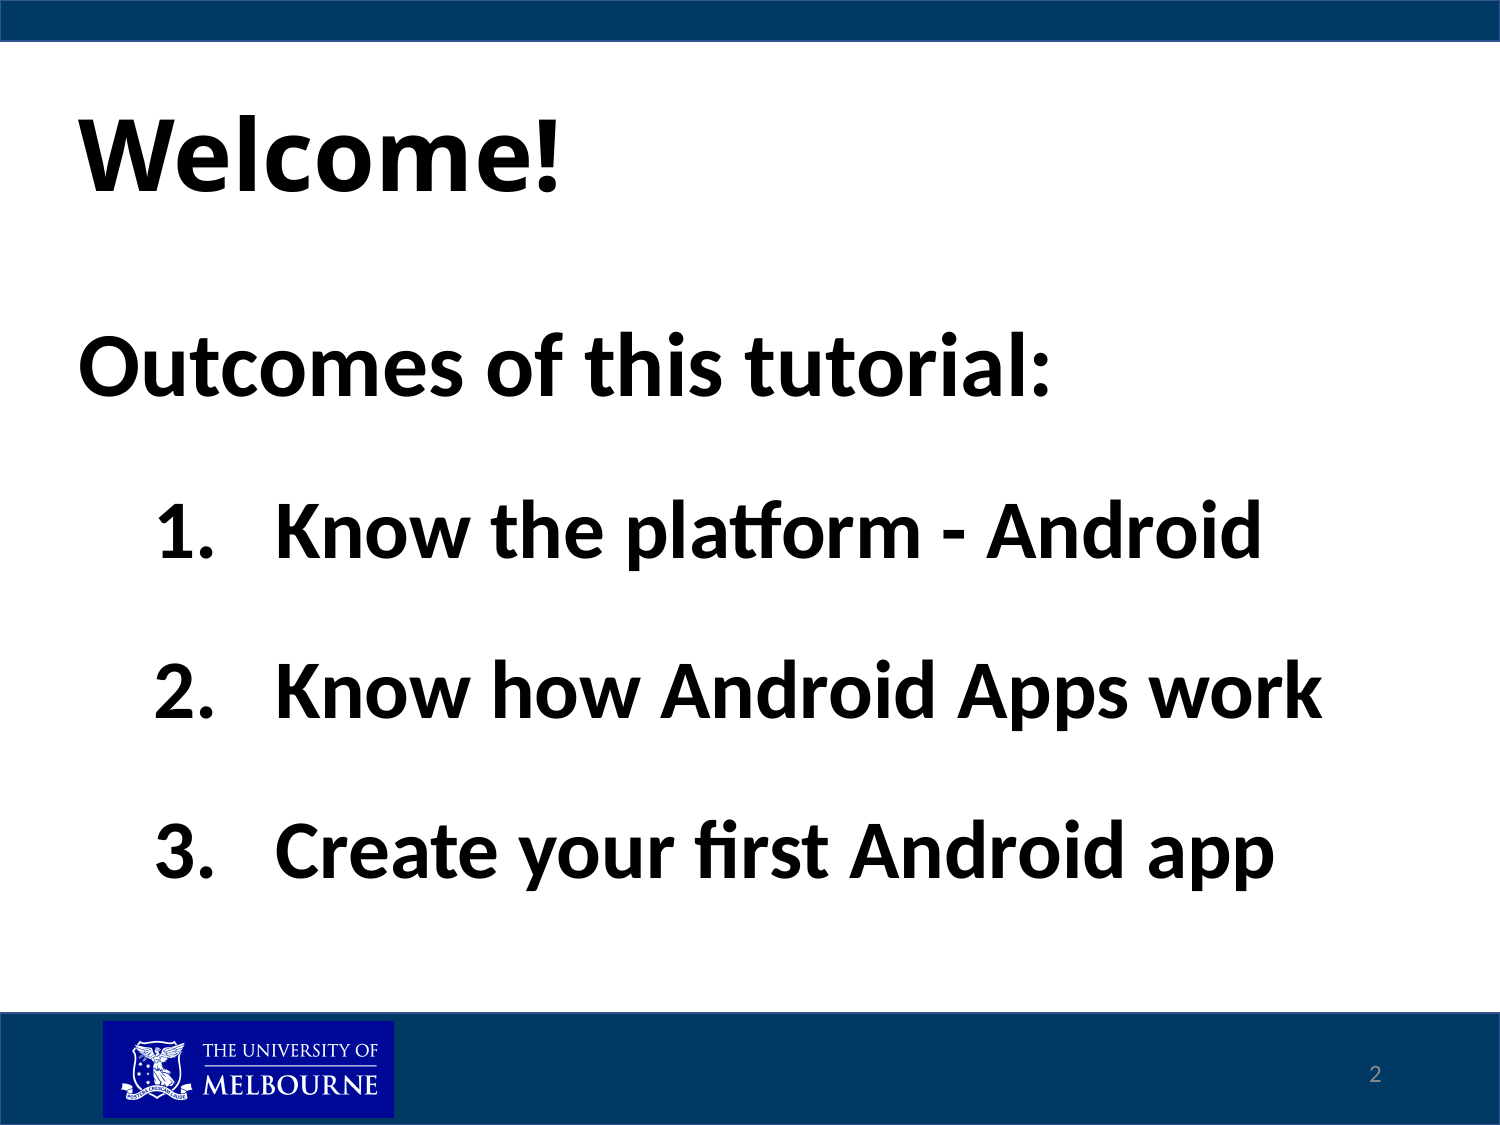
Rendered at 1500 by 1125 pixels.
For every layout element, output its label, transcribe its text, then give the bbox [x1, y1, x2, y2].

list Outcomes of this tutorial: Know the platform - Android Know how Android Apps work Create your first Android app [63, 242, 1437, 1043]
title Welcome! [63, 50, 1358, 242]
picture [103, 1043, 394, 1118]
slide_number 2 [1059, 1042, 1397, 1103]
